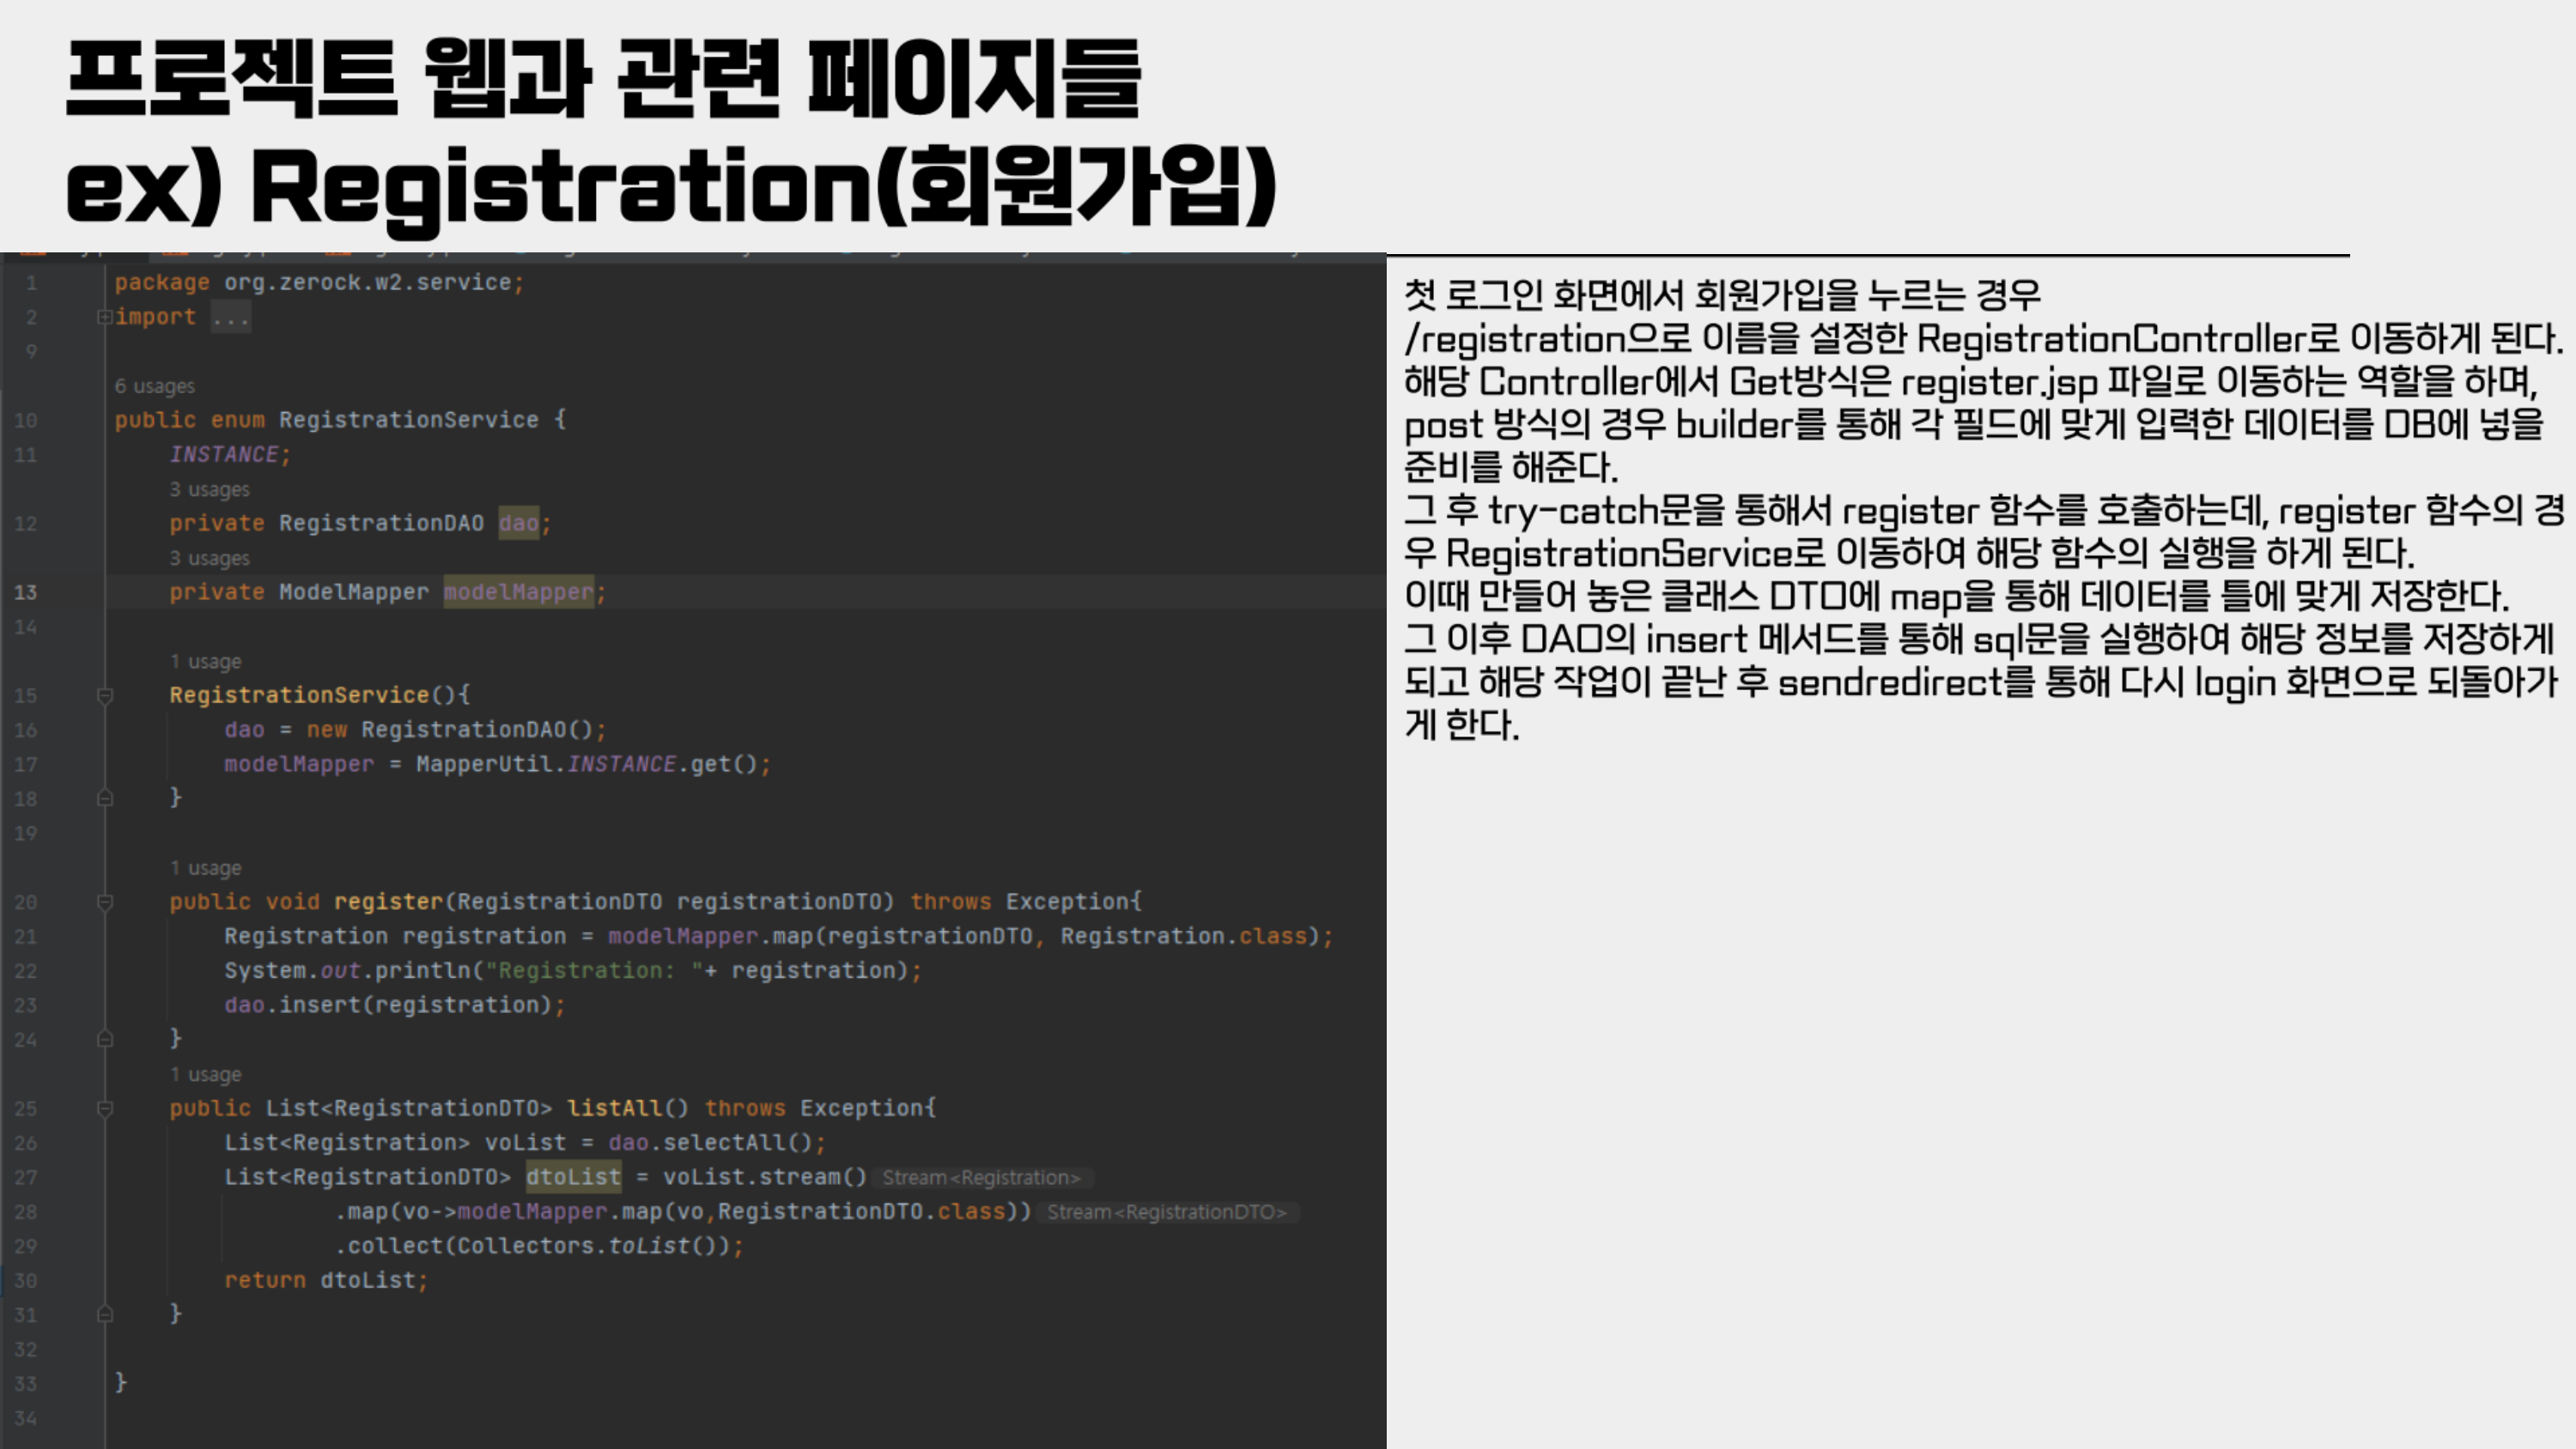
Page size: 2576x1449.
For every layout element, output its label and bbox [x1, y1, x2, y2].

picture [1394, 262, 2576, 871]
picture [34, 0, 1361, 333]
text_box [0, 252, 1387, 1449]
text_box [1389, 254, 2350, 258]
